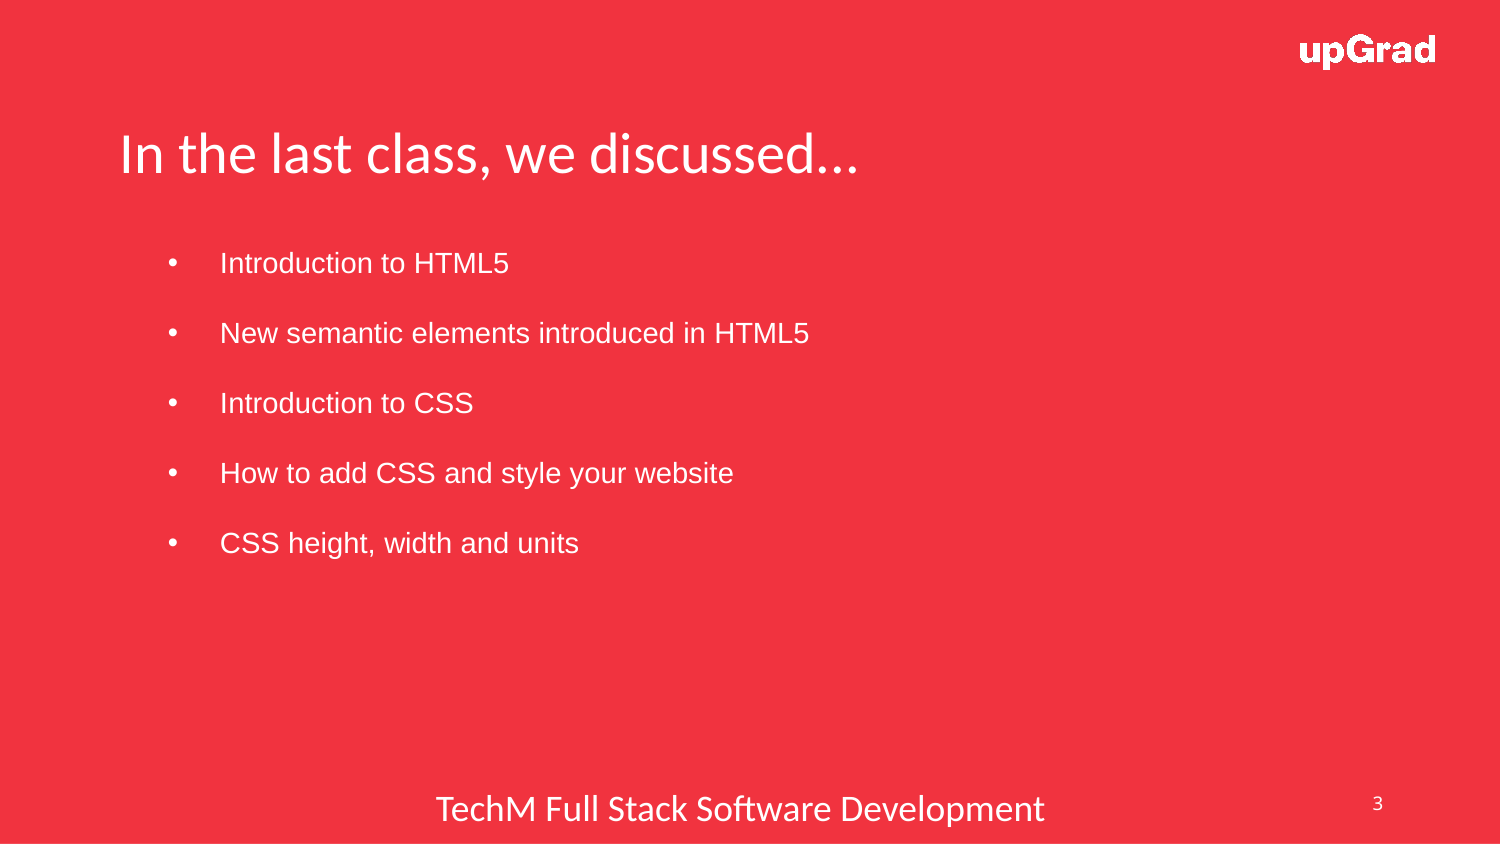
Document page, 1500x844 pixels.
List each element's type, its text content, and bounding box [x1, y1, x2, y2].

slide_number 3 [1092, 782, 1399, 827]
text_box Introduction to HTML5 New semantic elements introduced in HTML5 Introduction to CSS How to add CSS and style your website CSS height, width and units [130, 229, 1338, 706]
picture [1300, 34, 1435, 70]
footer TechM Full Stack Software Development [420, 782, 1092, 827]
text_box In the last class, we discussed... [104, 107, 1255, 193]
